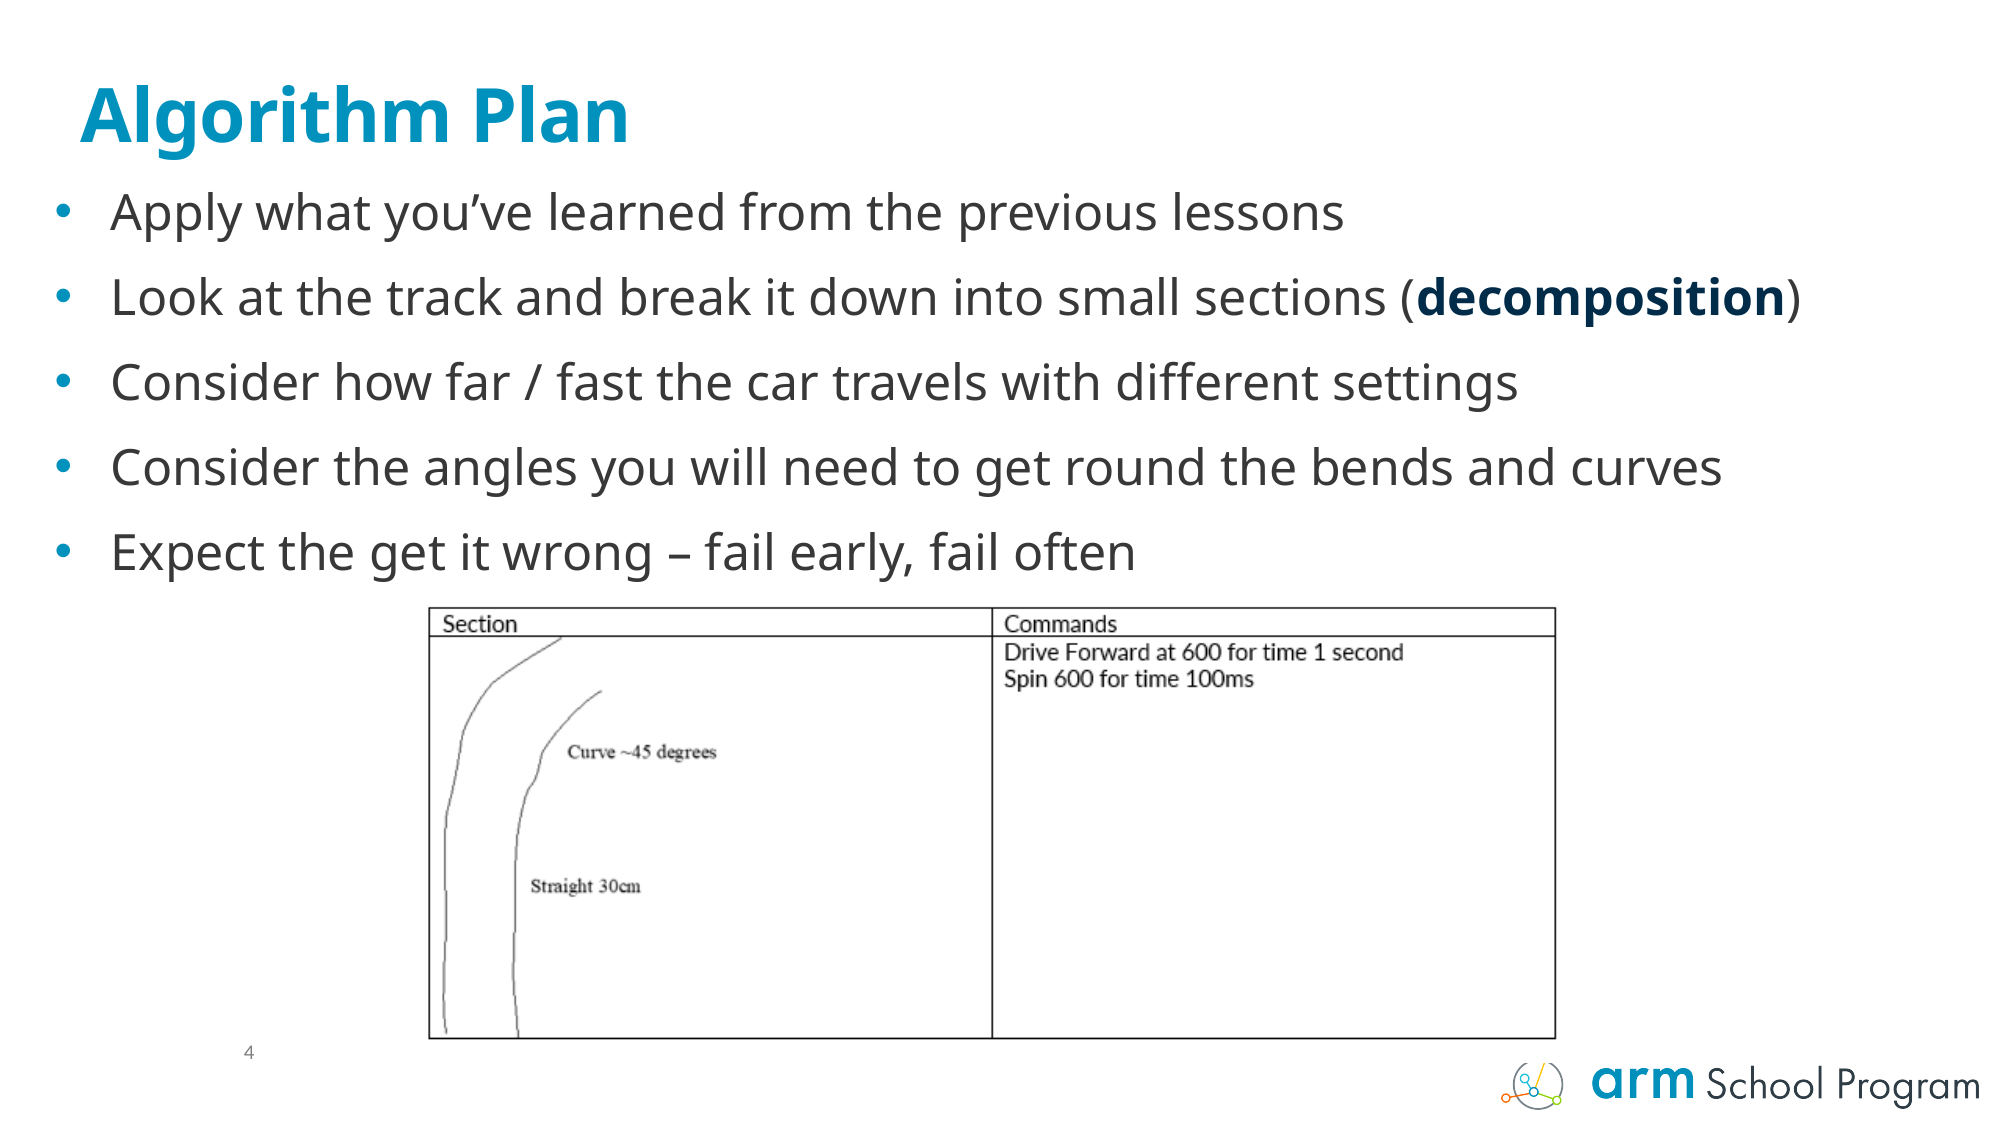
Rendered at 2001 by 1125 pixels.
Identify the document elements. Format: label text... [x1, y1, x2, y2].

picture [399, 584, 1979, 1110]
list Apply what you’ve learned from the previous lessons Look at the track and break it down into small sections (decomposition) Consider how far / fast the car travels with different settings Consider the angles you will need to get round the bends and curves Expect the get it wrong – fail early, fail often [54, 180, 1964, 507]
title Algorithm Plan [80, 48, 1915, 158]
